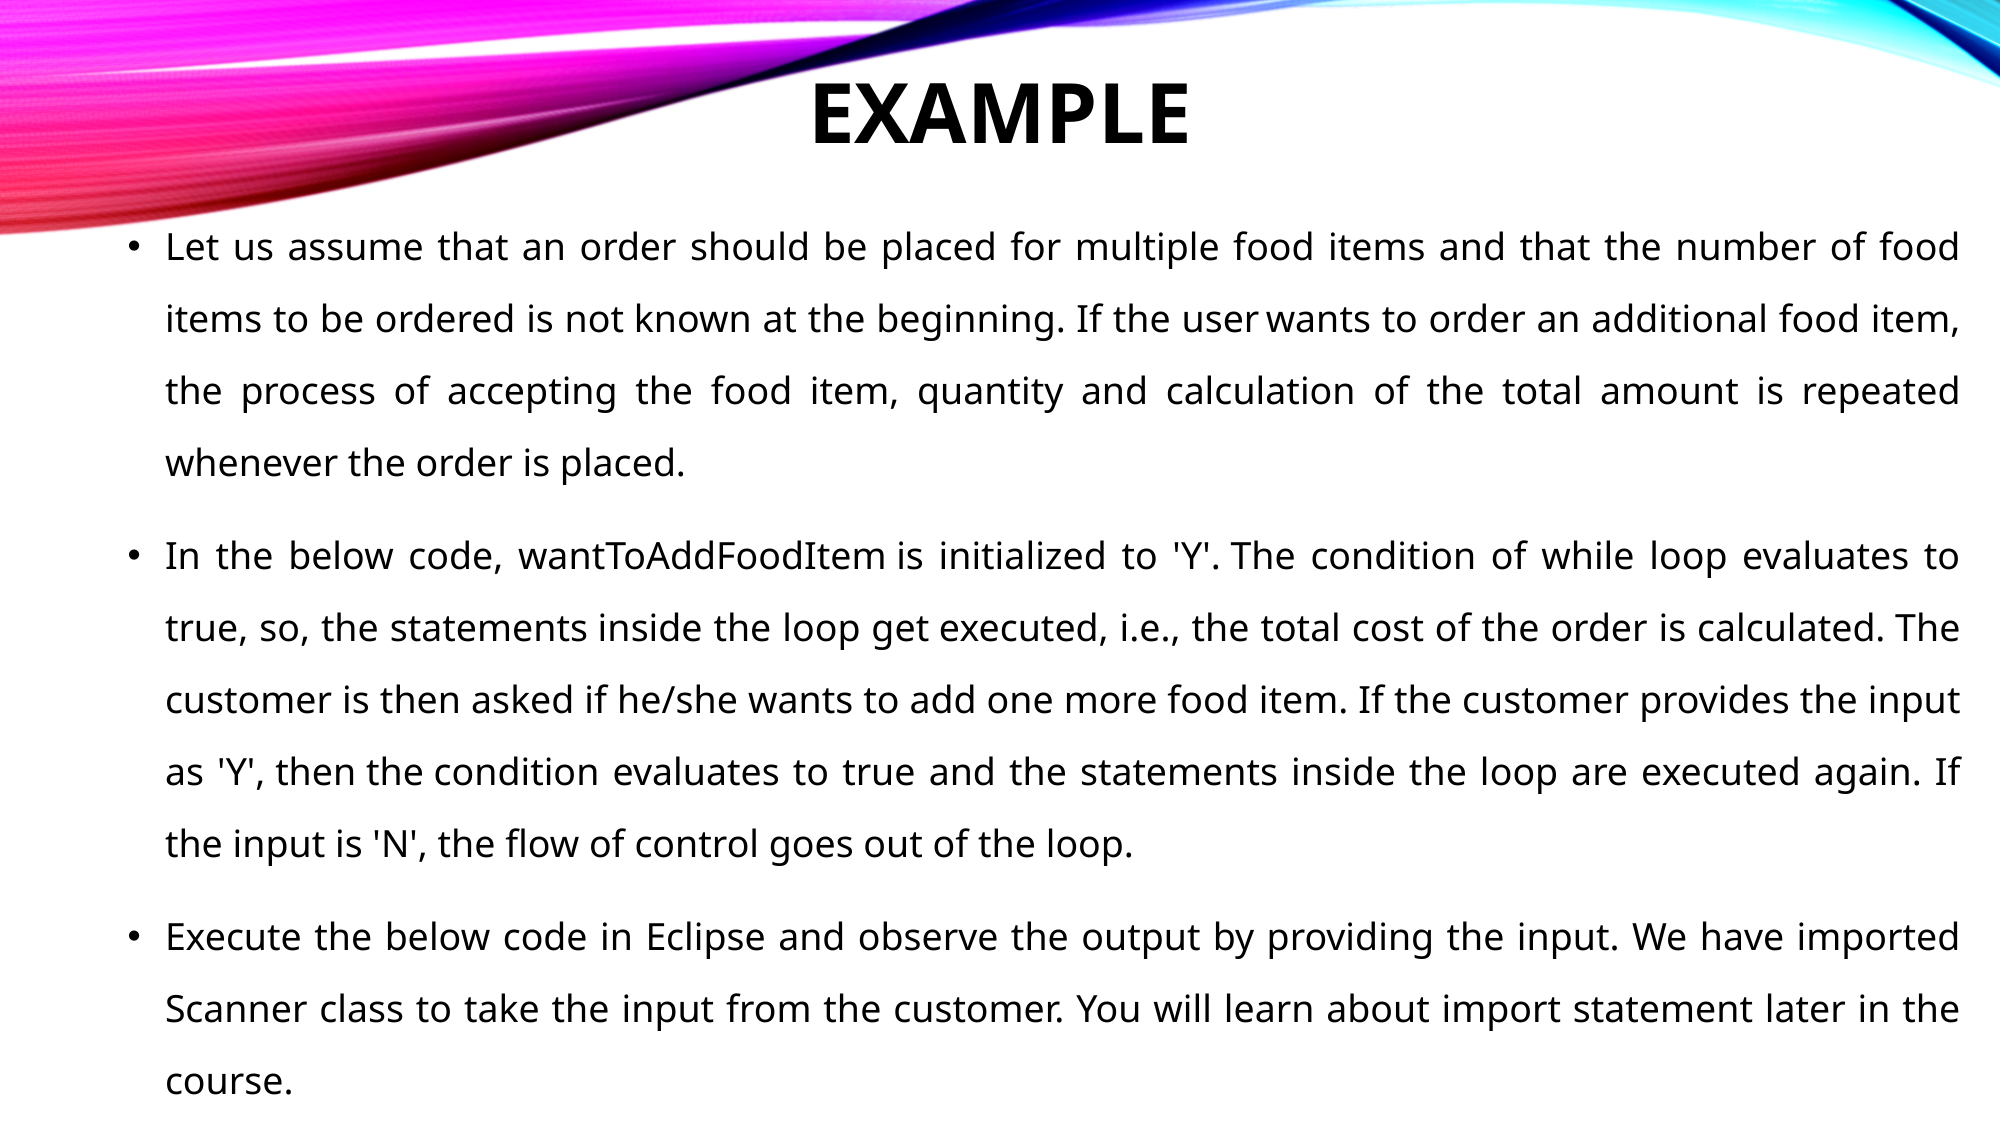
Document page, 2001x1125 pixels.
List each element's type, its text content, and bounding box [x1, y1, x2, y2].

picture [0, 0, 2000, 237]
picture [1890, 0, 2000, 75]
list Let us assume that an order should be placed for multiple food items and that the number of food items to be ordered is not known at the beginning. If the user wants to order an additional food item, the process of accepting the food item, quantity and calculation of the total amount is repeated whenever the order is placed. In the below code, wantToAddFoodItem is initialized to 'Y'. The condition of while loop evaluates to true, so, the statements inside the loop get executed, i.e., the total cost of the order is calculated. The customer is then asked if he/she wants to add one more food item. If the customer provides the input as 'Y', then the condition evaluates to true and the statements inside the loop are executed again. If the input is 'N', the flow of control goes out of the loop. Execute the below code in Eclipse and observe the output by providing the input. We have imported Scanner class to take the input from the customer. You will learn about import statement later in the course. [112, 188, 1978, 1110]
picture [1910, 0, 2000, 45]
title EXAMPLE [112, 45, 1888, 188]
